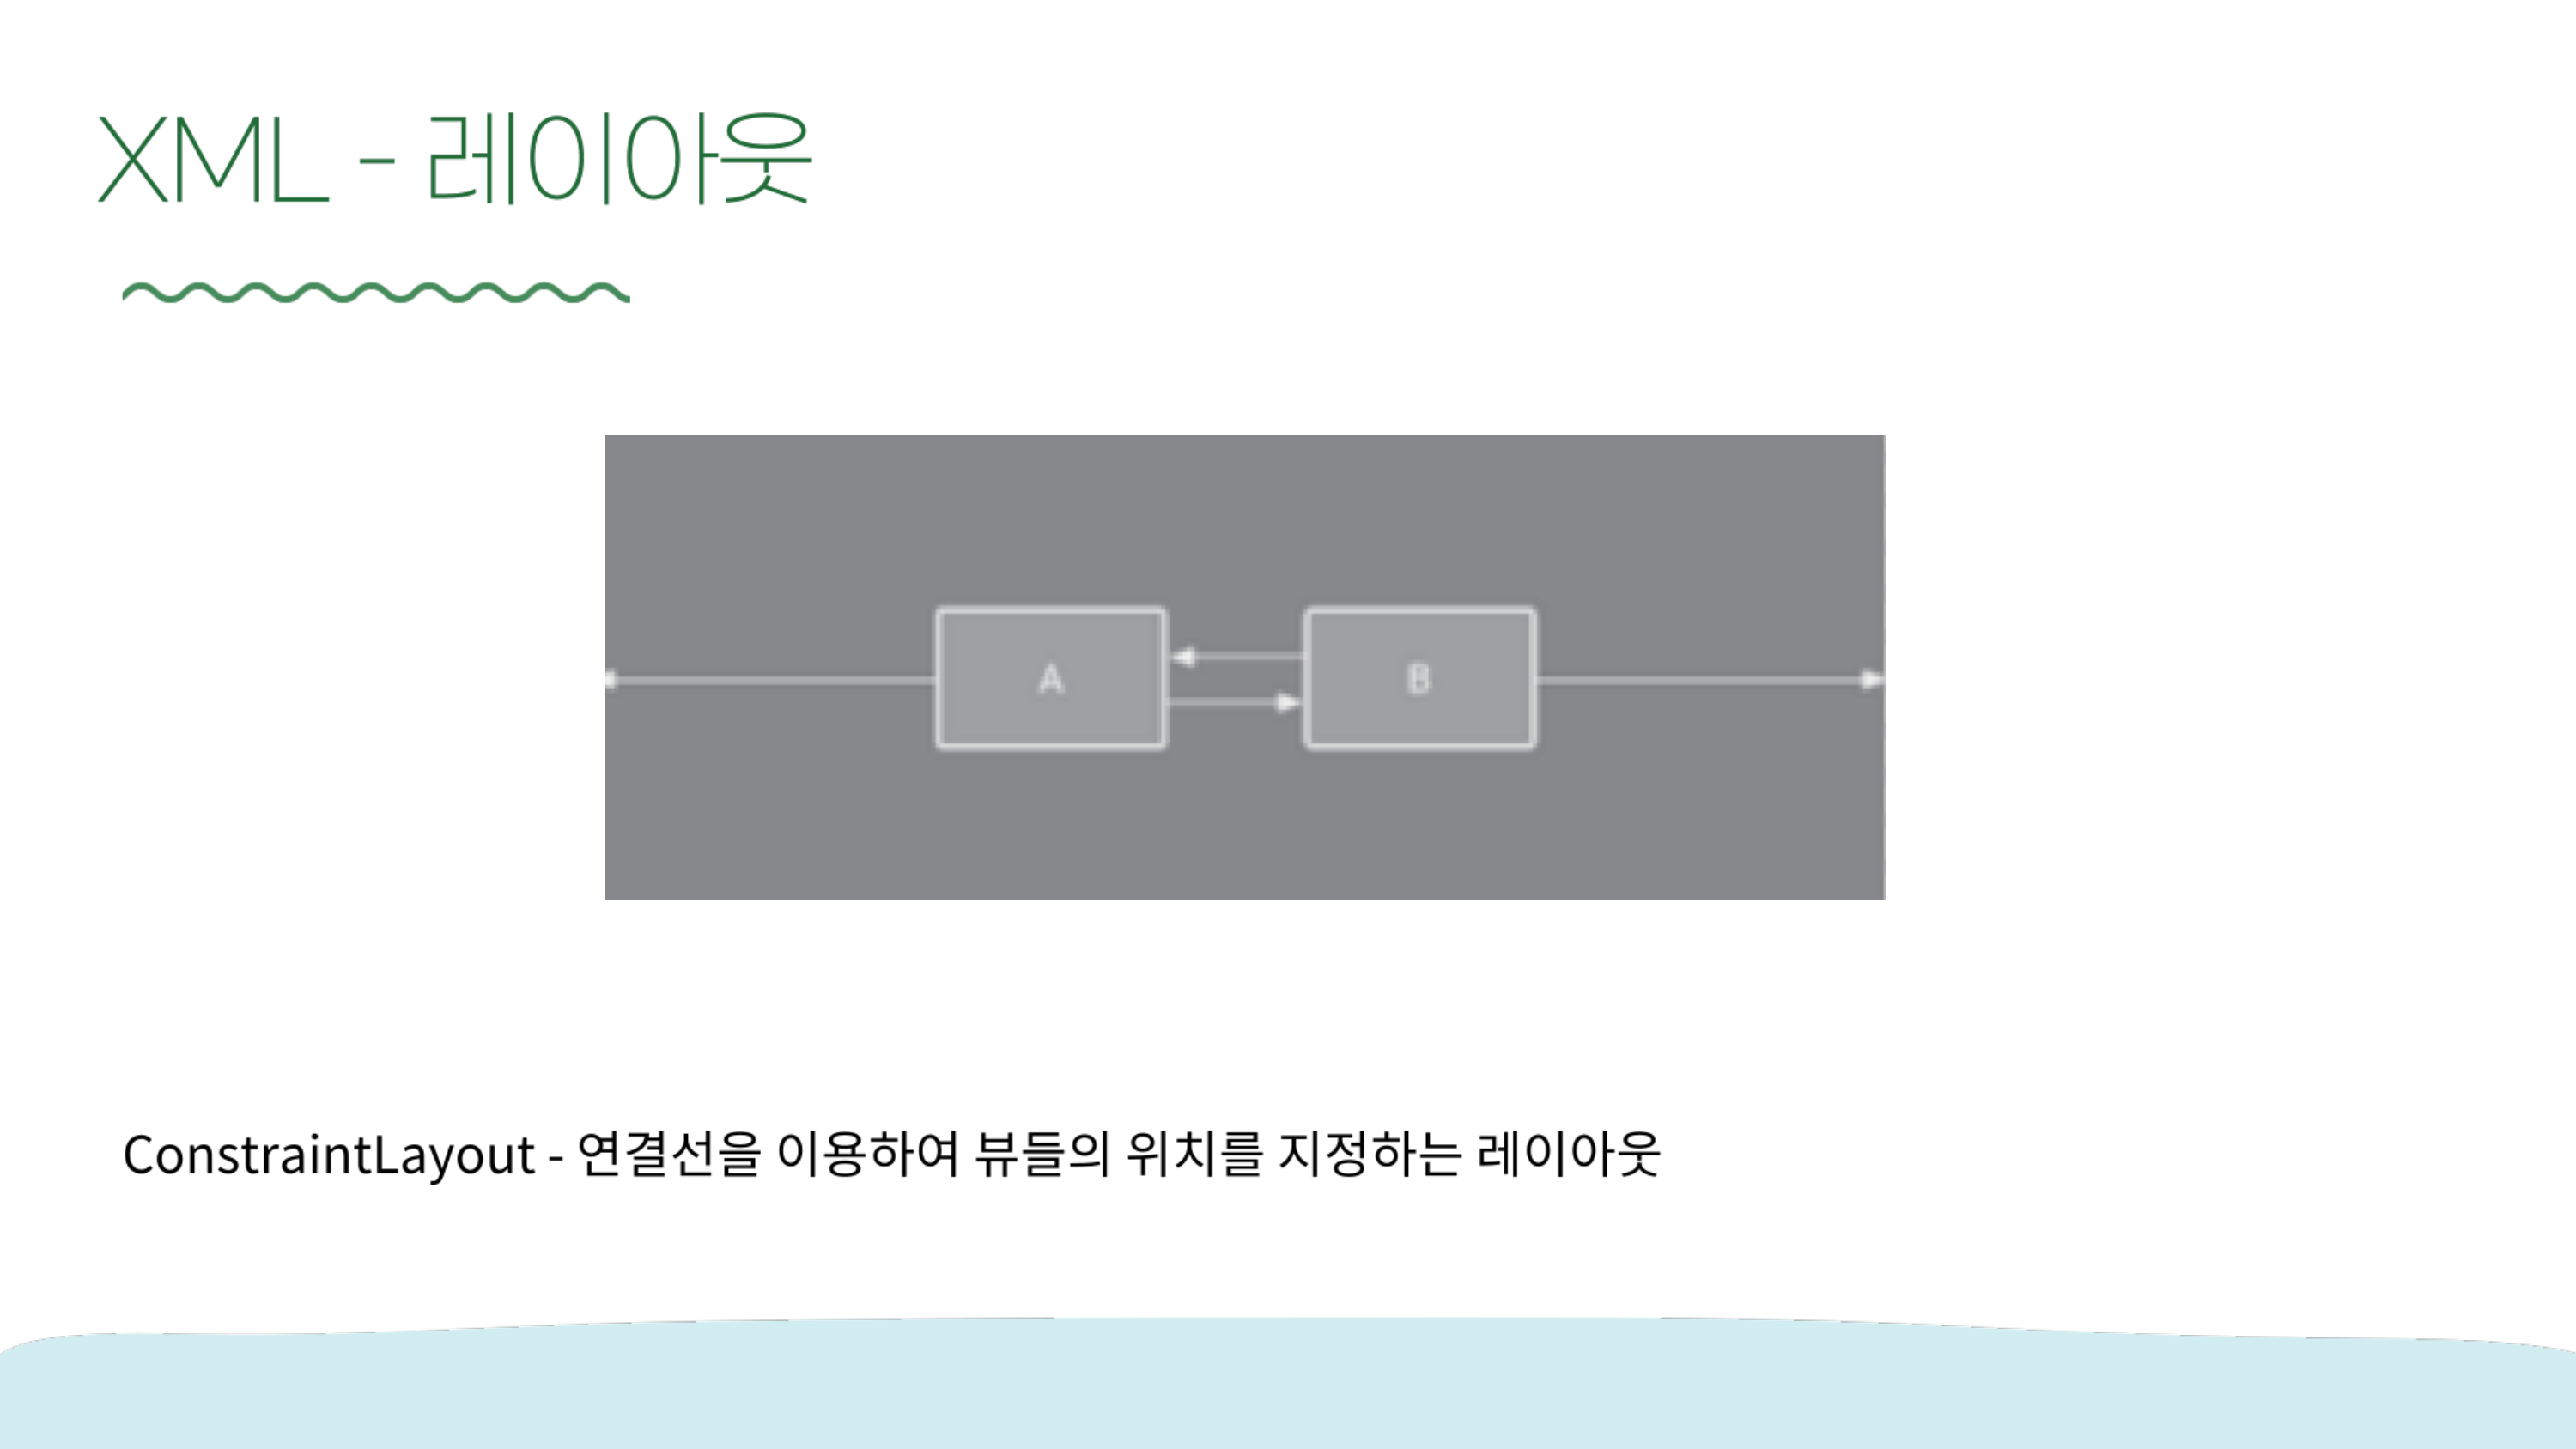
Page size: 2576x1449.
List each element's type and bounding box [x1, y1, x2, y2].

text_box [605, 435, 1886, 901]
text_box [0, 1316, 2576, 1449]
picture [78, 77, 867, 282]
text_box [122, 280, 630, 304]
picture [113, 1106, 1686, 1219]
